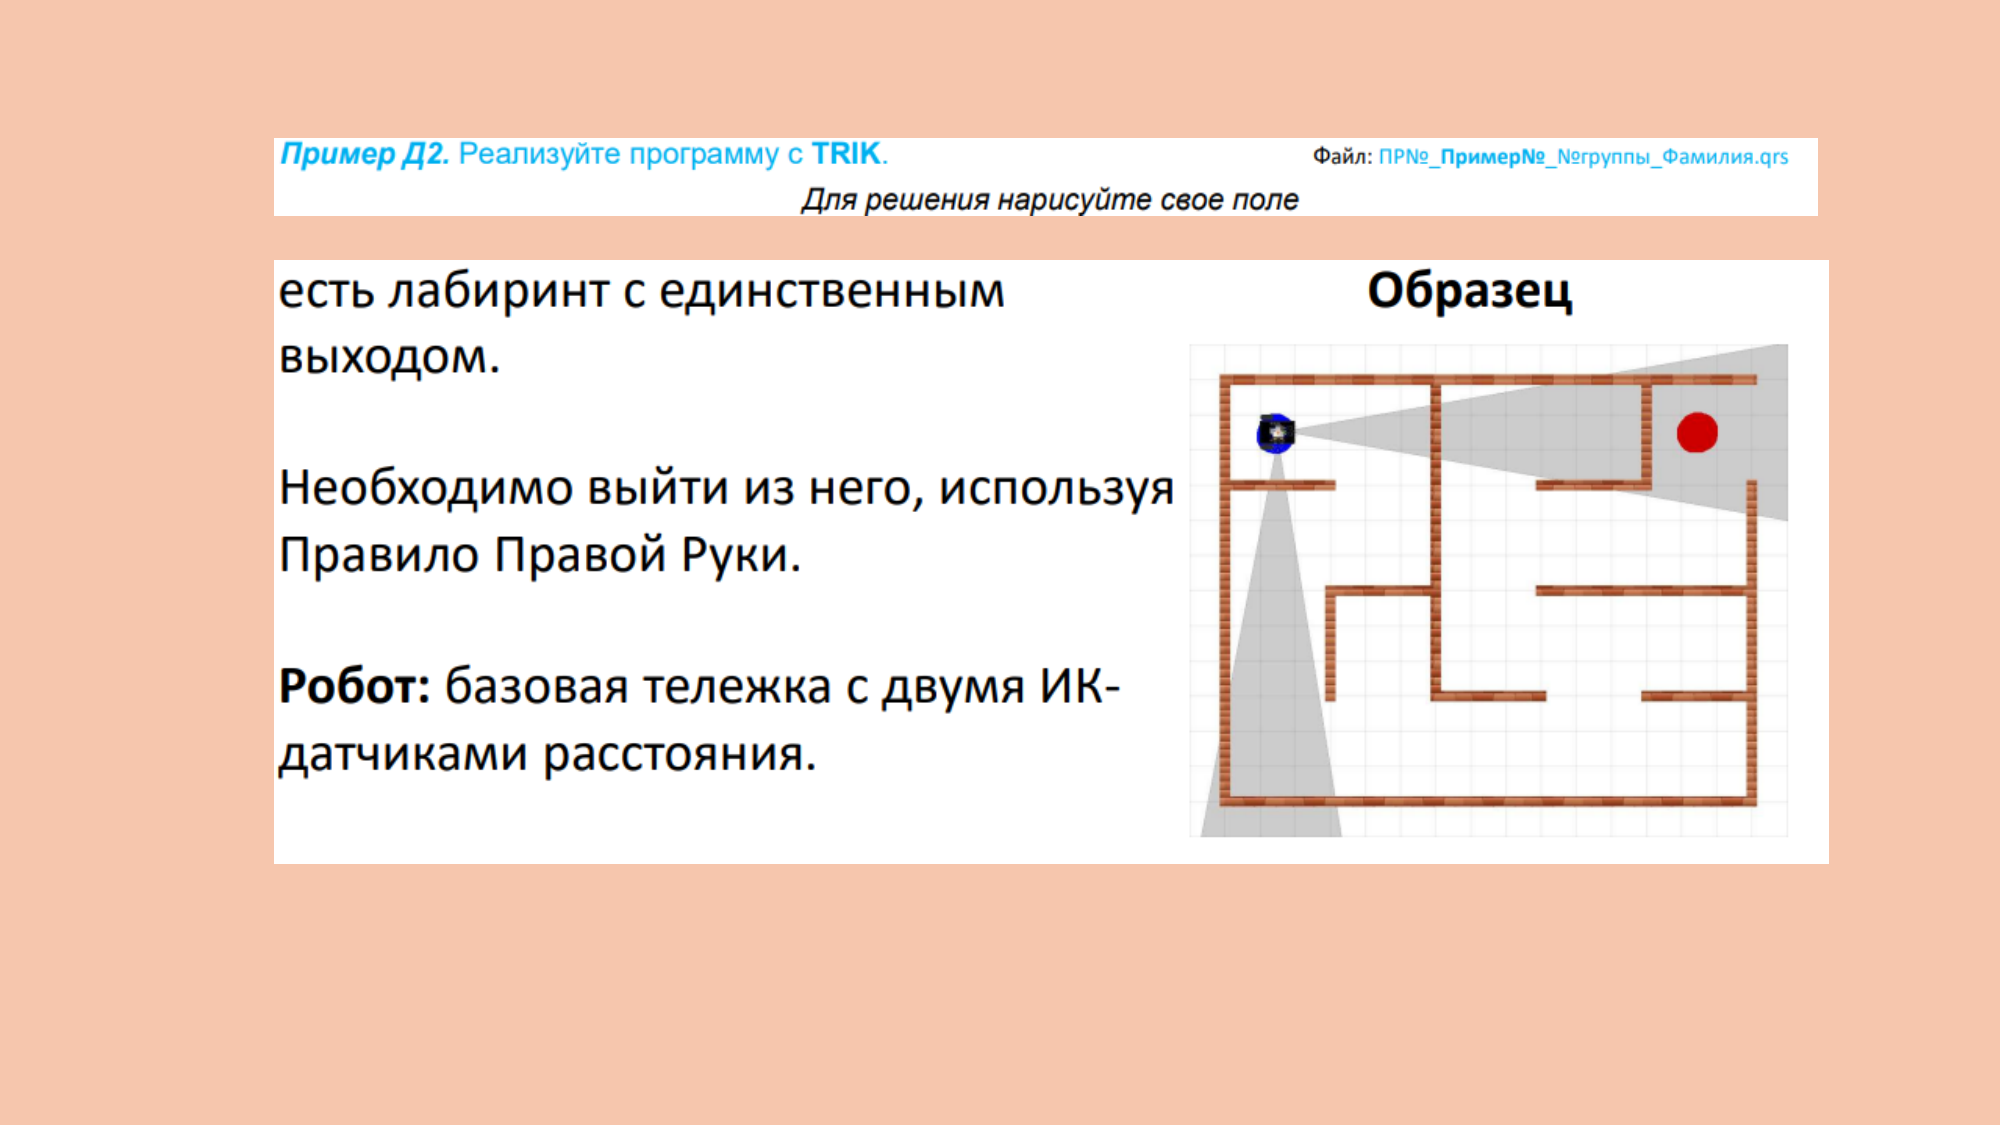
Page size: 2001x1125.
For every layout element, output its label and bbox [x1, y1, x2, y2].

picture [273, 138, 1818, 217]
picture [273, 260, 1830, 865]
